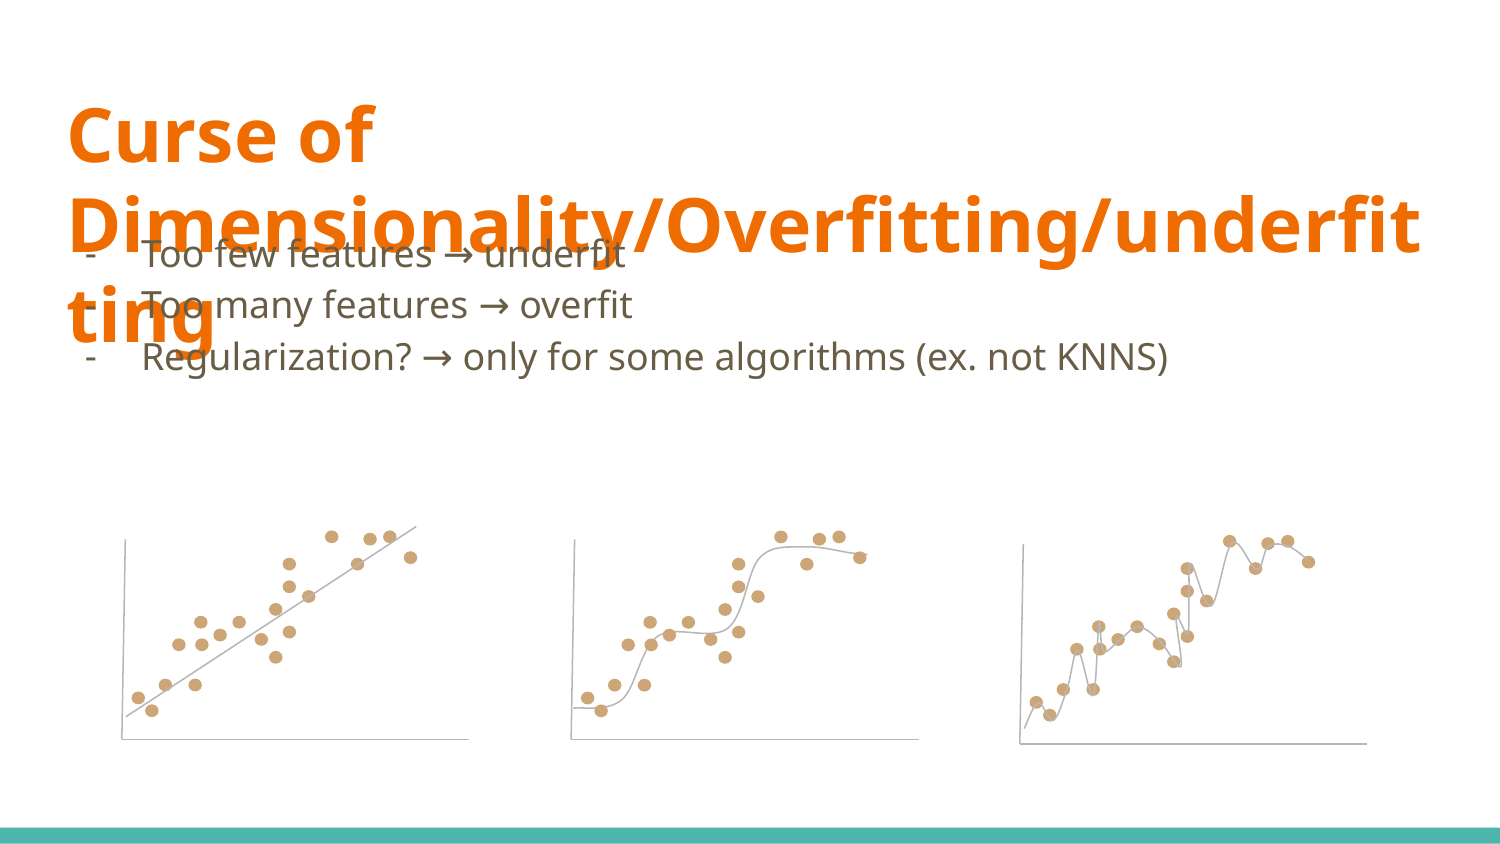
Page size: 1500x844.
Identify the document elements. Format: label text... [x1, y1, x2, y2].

text_box [1056, 683, 1068, 696]
text_box [1166, 656, 1178, 669]
text_box [662, 628, 677, 642]
text_box [1180, 630, 1195, 643]
text_box [731, 625, 746, 639]
text_box [1130, 620, 1144, 629]
text_box [637, 678, 652, 692]
text_box [1046, 708, 1054, 714]
text_box [1301, 555, 1316, 569]
text_box [580, 631, 707, 709]
text_box [681, 615, 696, 629]
text_box [1028, 542, 1308, 727]
text_box [1157, 646, 1165, 651]
text_box [1094, 685, 1100, 696]
text_box [1043, 716, 1053, 722]
text_box [812, 532, 827, 546]
text_box [718, 603, 732, 616]
text_box [800, 557, 814, 571]
text_box [1222, 534, 1237, 548]
text_box [1111, 633, 1124, 645]
text_box [1102, 643, 1107, 651]
text_box [718, 650, 732, 664]
text_box [1092, 620, 1106, 633]
text_box [621, 638, 635, 652]
text_box [607, 678, 622, 692]
title Curse of Dimensionality/Overfitting/underfitting [51, 72, 1449, 189]
text_box [774, 530, 788, 544]
text_box [731, 580, 746, 594]
text_box [1204, 594, 1214, 605]
list Too few features → underfit Too many features → overfit Regularization? → only for some algorithms (ex. not KNNS) [51, 207, 1449, 750]
text_box [1180, 584, 1189, 598]
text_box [121, 721, 126, 739]
text_box [580, 691, 595, 705]
text_box [1093, 643, 1097, 655]
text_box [1019, 543, 1024, 743]
text_box [1029, 695, 1044, 708]
text_box [1252, 562, 1261, 569]
text_box [703, 633, 718, 646]
text_box [751, 590, 765, 604]
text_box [125, 526, 417, 718]
text_box [1157, 637, 1166, 644]
text_box [1180, 562, 1191, 576]
text_box [832, 530, 846, 544]
text_box [594, 704, 608, 718]
text_box [644, 638, 658, 652]
text_box [1166, 607, 1181, 621]
text_box [643, 615, 657, 629]
text_box [714, 546, 854, 634]
text_box [1261, 537, 1275, 550]
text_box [570, 539, 575, 739]
text_box [1281, 534, 1295, 547]
text_box [853, 551, 867, 565]
text_box [1070, 642, 1084, 655]
text_box [731, 557, 746, 571]
